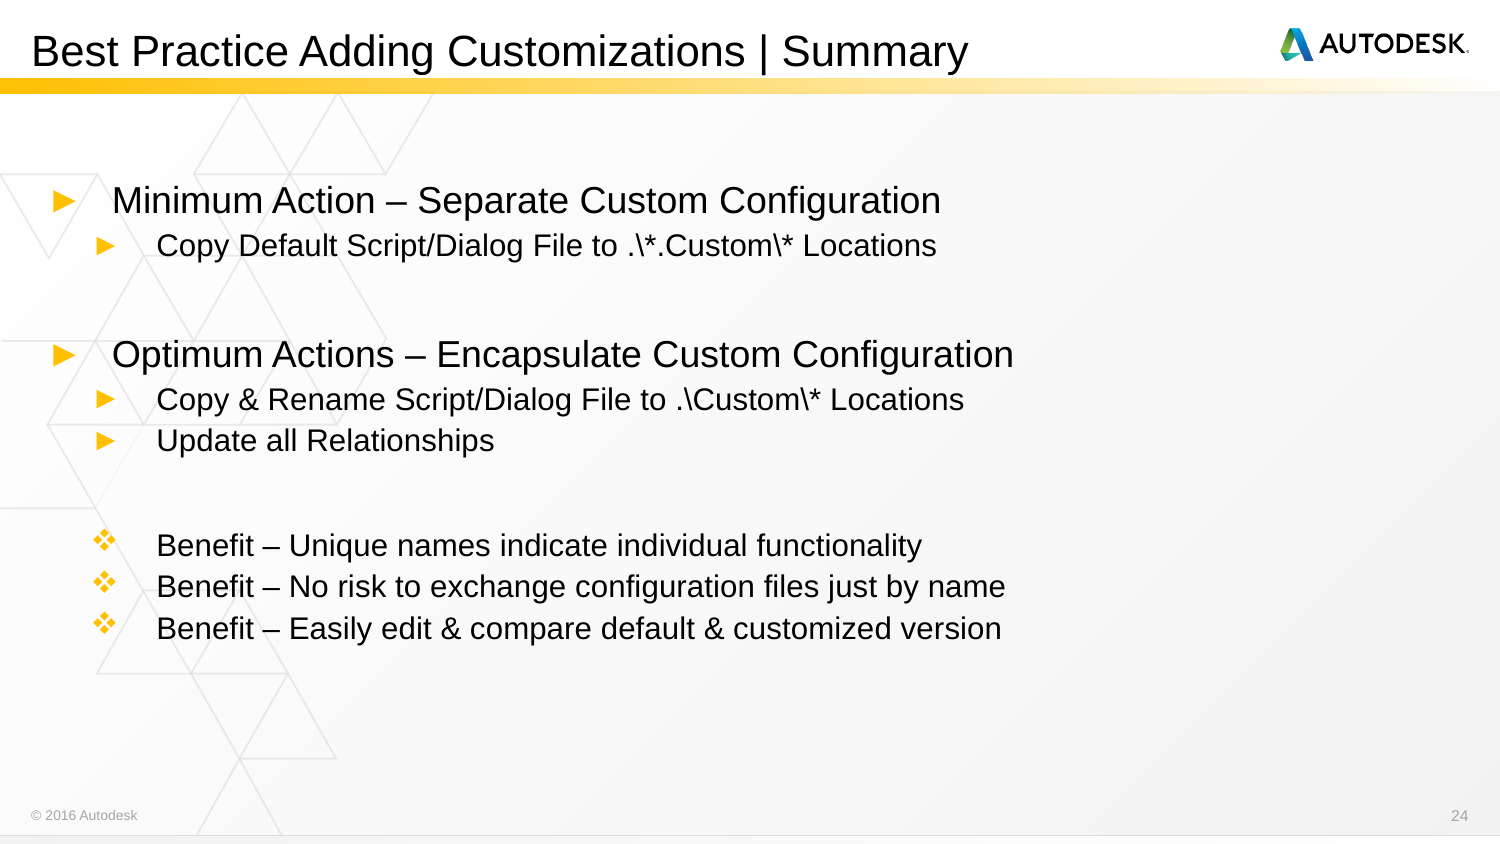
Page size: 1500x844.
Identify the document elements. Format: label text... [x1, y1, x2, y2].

list Best Practice Adding Customizations | Summary [31, 10, 1263, 79]
list Minimum Action – Separate Custom Configuration Copy Default Script/Dialog File to .\*.Custom\* Locations Optimum Actions – Encapsulate Custom Configuration Copy & Rename Script/Dialog File to .\Custom\* Locations Update all Relationships Benefit – Unique names indicate individual functionality Benefit – No risk to exchange configuration files just by name Benefit – Easily edit & compare default & customized version [31, 174, 1460, 790]
picture [1280, 28, 1469, 61]
